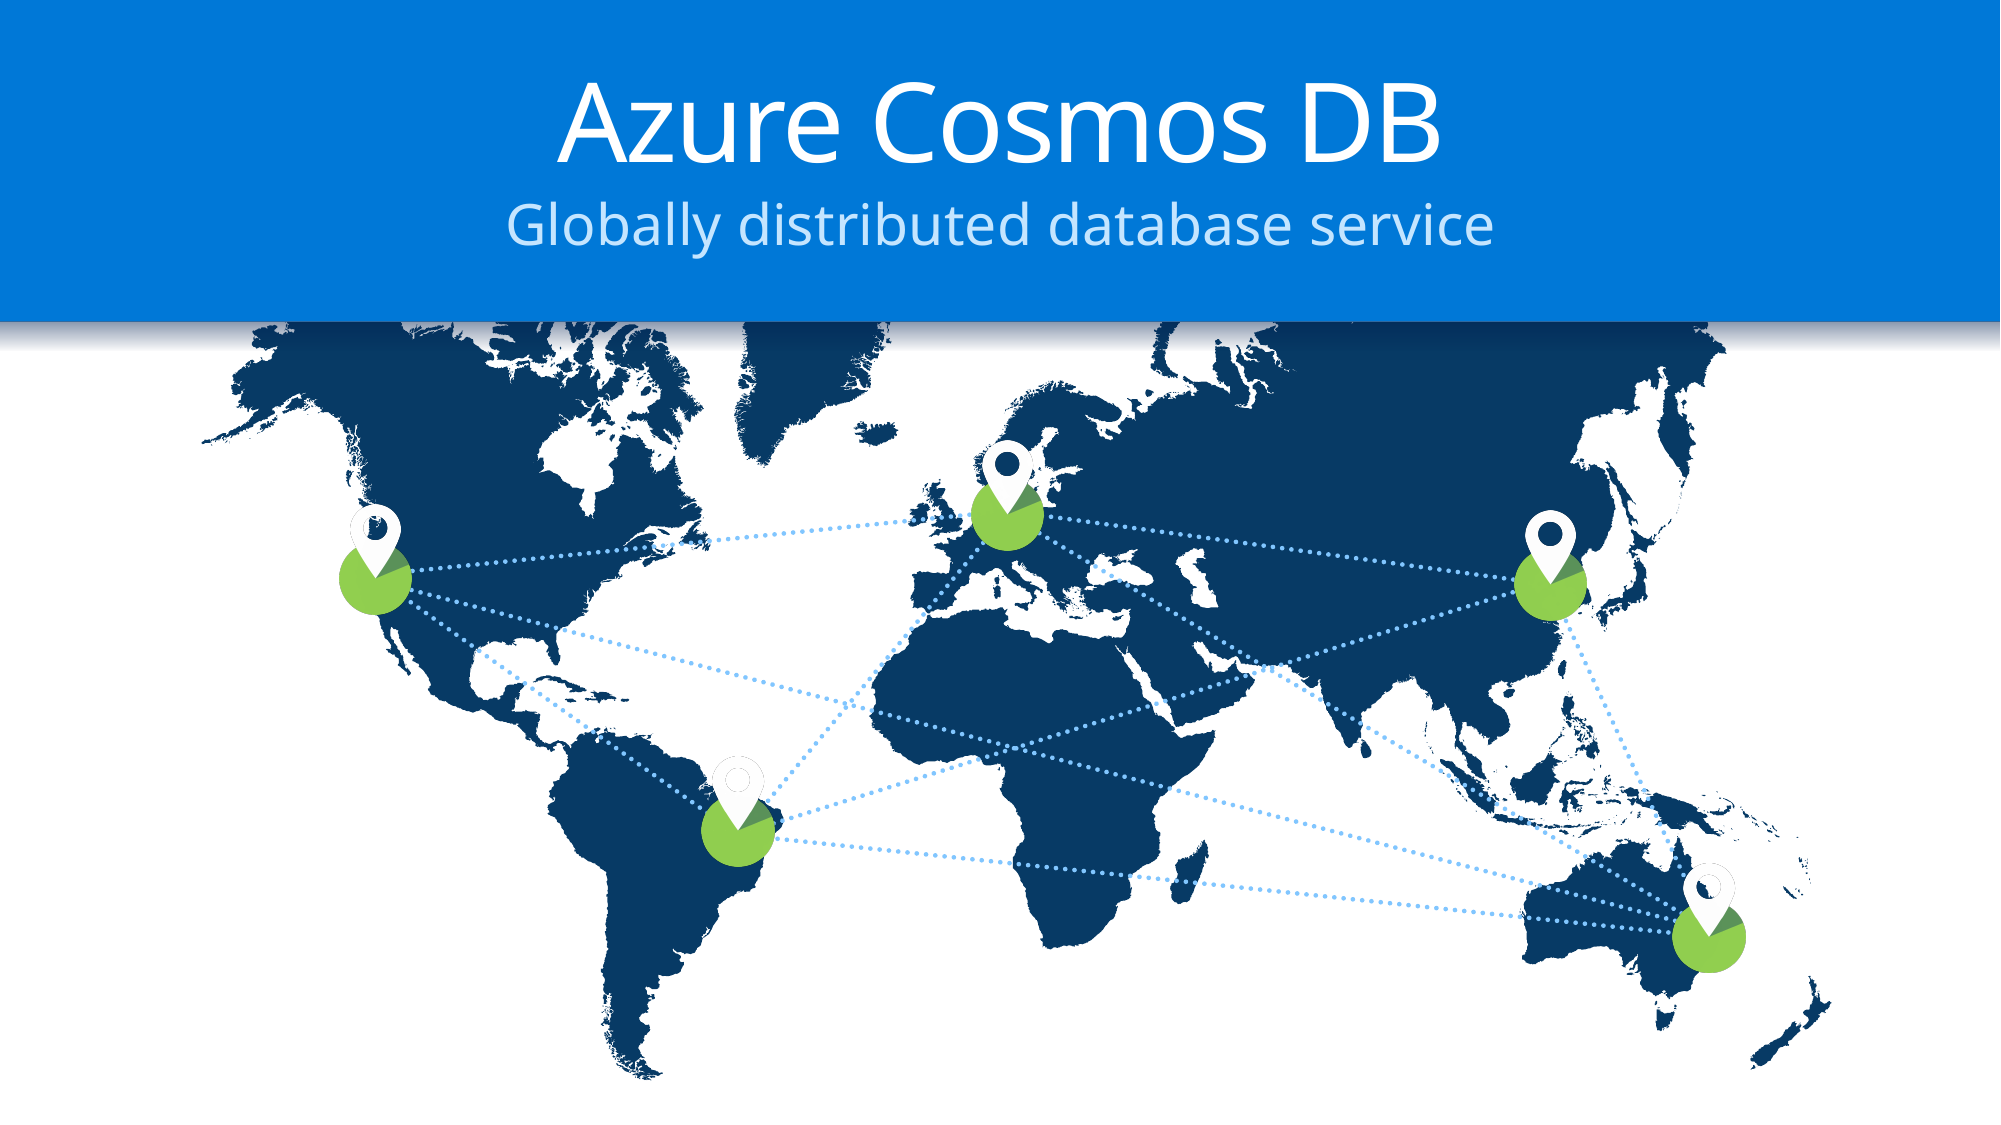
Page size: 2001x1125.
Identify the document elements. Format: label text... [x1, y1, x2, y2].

text_box Azure Cosmos DB [31, 52, 1971, 201]
picture [970, 440, 1044, 552]
text_box [201, 351, 704, 510]
text_box [1655, 1004, 1677, 1032]
text_box [1798, 857, 1808, 869]
text_box [600, 930, 712, 1081]
text_box [909, 478, 953, 510]
picture [1672, 862, 1746, 974]
text_box [0, 0, 2000, 321]
picture [338, 504, 412, 616]
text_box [375, 580, 1006, 930]
picture [701, 756, 775, 867]
text_box [1752, 821, 1760, 828]
picture [1513, 510, 1587, 621]
text_box Globally distributed database service [253, 181, 1750, 273]
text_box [412, 576, 737, 580]
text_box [1006, 513, 1710, 930]
text_box [1741, 809, 1758, 821]
text_box [1040, 935, 1097, 950]
text_box [1783, 886, 1797, 900]
text_box [1522, 935, 1698, 1000]
text_box [1750, 975, 1832, 1070]
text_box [737, 930, 1672, 935]
text_box [853, 421, 899, 447]
text_box [733, 351, 880, 468]
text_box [412, 510, 970, 575]
text_box [1710, 797, 1735, 816]
text_box [997, 351, 1727, 513]
text_box [1710, 825, 1725, 837]
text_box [737, 513, 1006, 580]
text_box [0, 321, 2000, 351]
